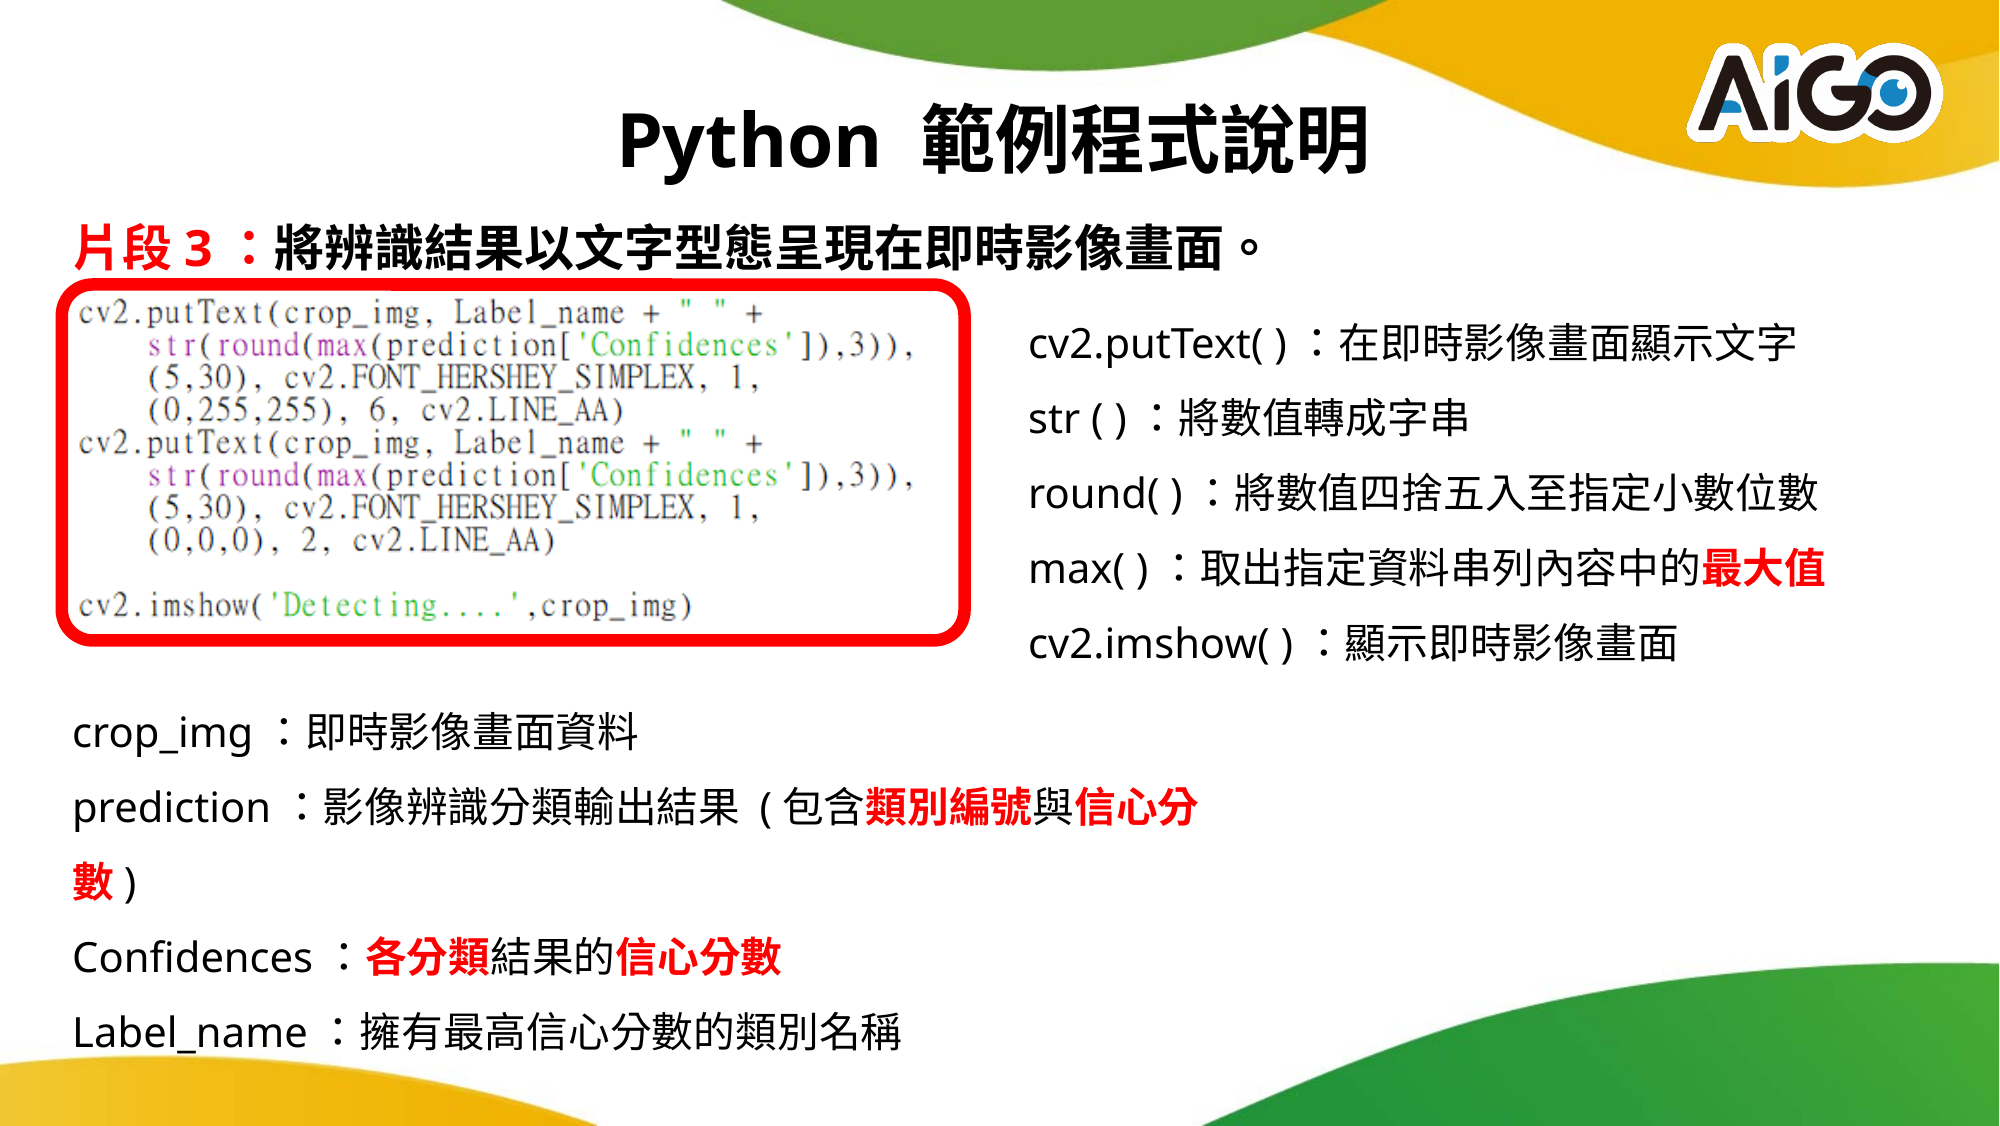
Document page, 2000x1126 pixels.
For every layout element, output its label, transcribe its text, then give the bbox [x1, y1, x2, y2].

text_box cv2.putText( )：在即時影像畫面顯示文字 str ( )：將數值轉成字串 round( )：將數值四捨五入至指定小數位數 max( )：取出指定資料串列內容中的最大值 cv2.imshow( )：顯示即時影像畫面 [1013, 284, 1962, 675]
text_box crop_img：即時影像畫面資料 prediction：影像辨識分類輸出結果 (包含類別編號與信心分數) Confidences：各分類結果的信心分數 Label_name：擁有最高信心分數的類別名稱 [57, 673, 1272, 1064]
text_box Python 範例程式說明 [182, 29, 1805, 247]
picture [0, 0, 1999, 1126]
text_box 片段3：將辨識結果以文字型態呈現在即時影像畫面。 [57, 208, 1779, 284]
